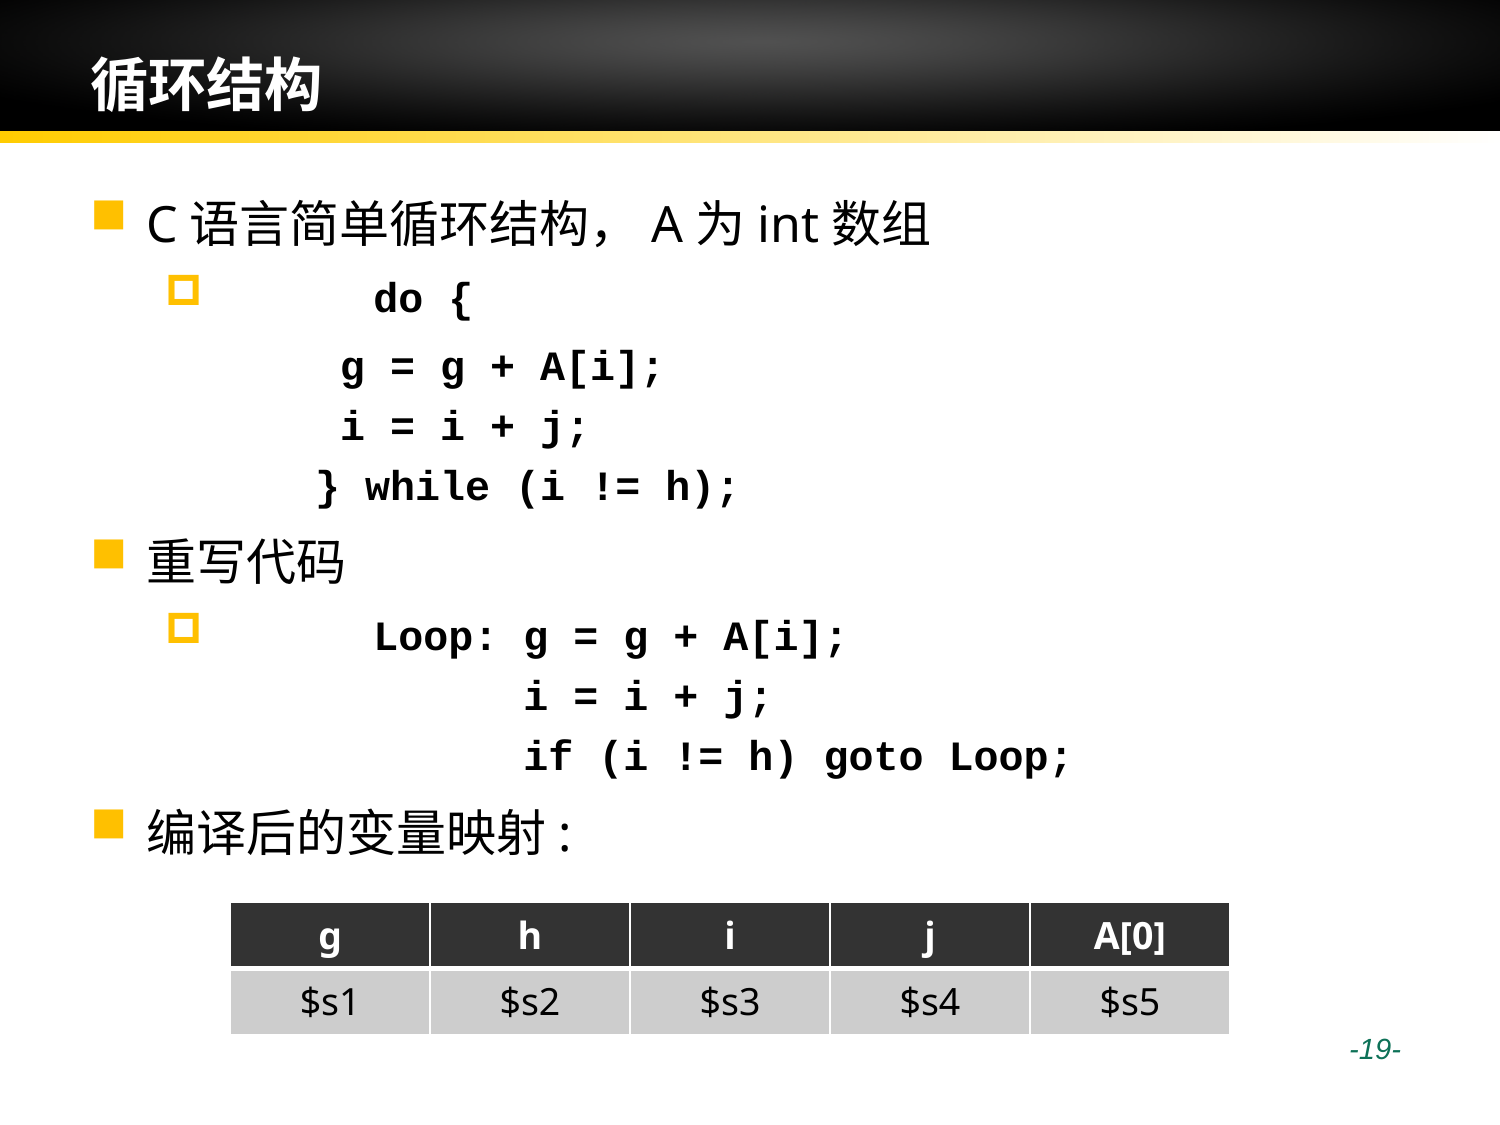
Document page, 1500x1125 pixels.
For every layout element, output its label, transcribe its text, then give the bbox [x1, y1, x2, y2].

table_header j [831, 903, 1029, 966]
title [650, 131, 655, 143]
table_cell Reg [738, 131, 744, 143]
title 循环结构 [75, 35, 1425, 131]
list C语言简单循环结构，A为int数组 do { g = g + A[i]; i = i + j; } while (i != h); 重写代码 Loop: g = g + A[i]; i = i + j; if (i != h) goto Loop; 编译后的变量映射: [75, 172, 1424, 799]
table_header A[0] [1031, 903, 1229, 966]
table_header h [431, 903, 629, 966]
table_cell $s4 [831, 971, 1029, 1034]
table_cell $s3 [631, 971, 829, 1034]
table_header i [631, 903, 829, 966]
table_cell $s5 [1031, 971, 1229, 1034]
table_cell $s2 [431, 971, 629, 1034]
slide_number -19- [1257, 1023, 1425, 1102]
picture [0, 0, 1500, 131]
table_cell $s1 [231, 971, 429, 1034]
table_header g [231, 903, 429, 966]
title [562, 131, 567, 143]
